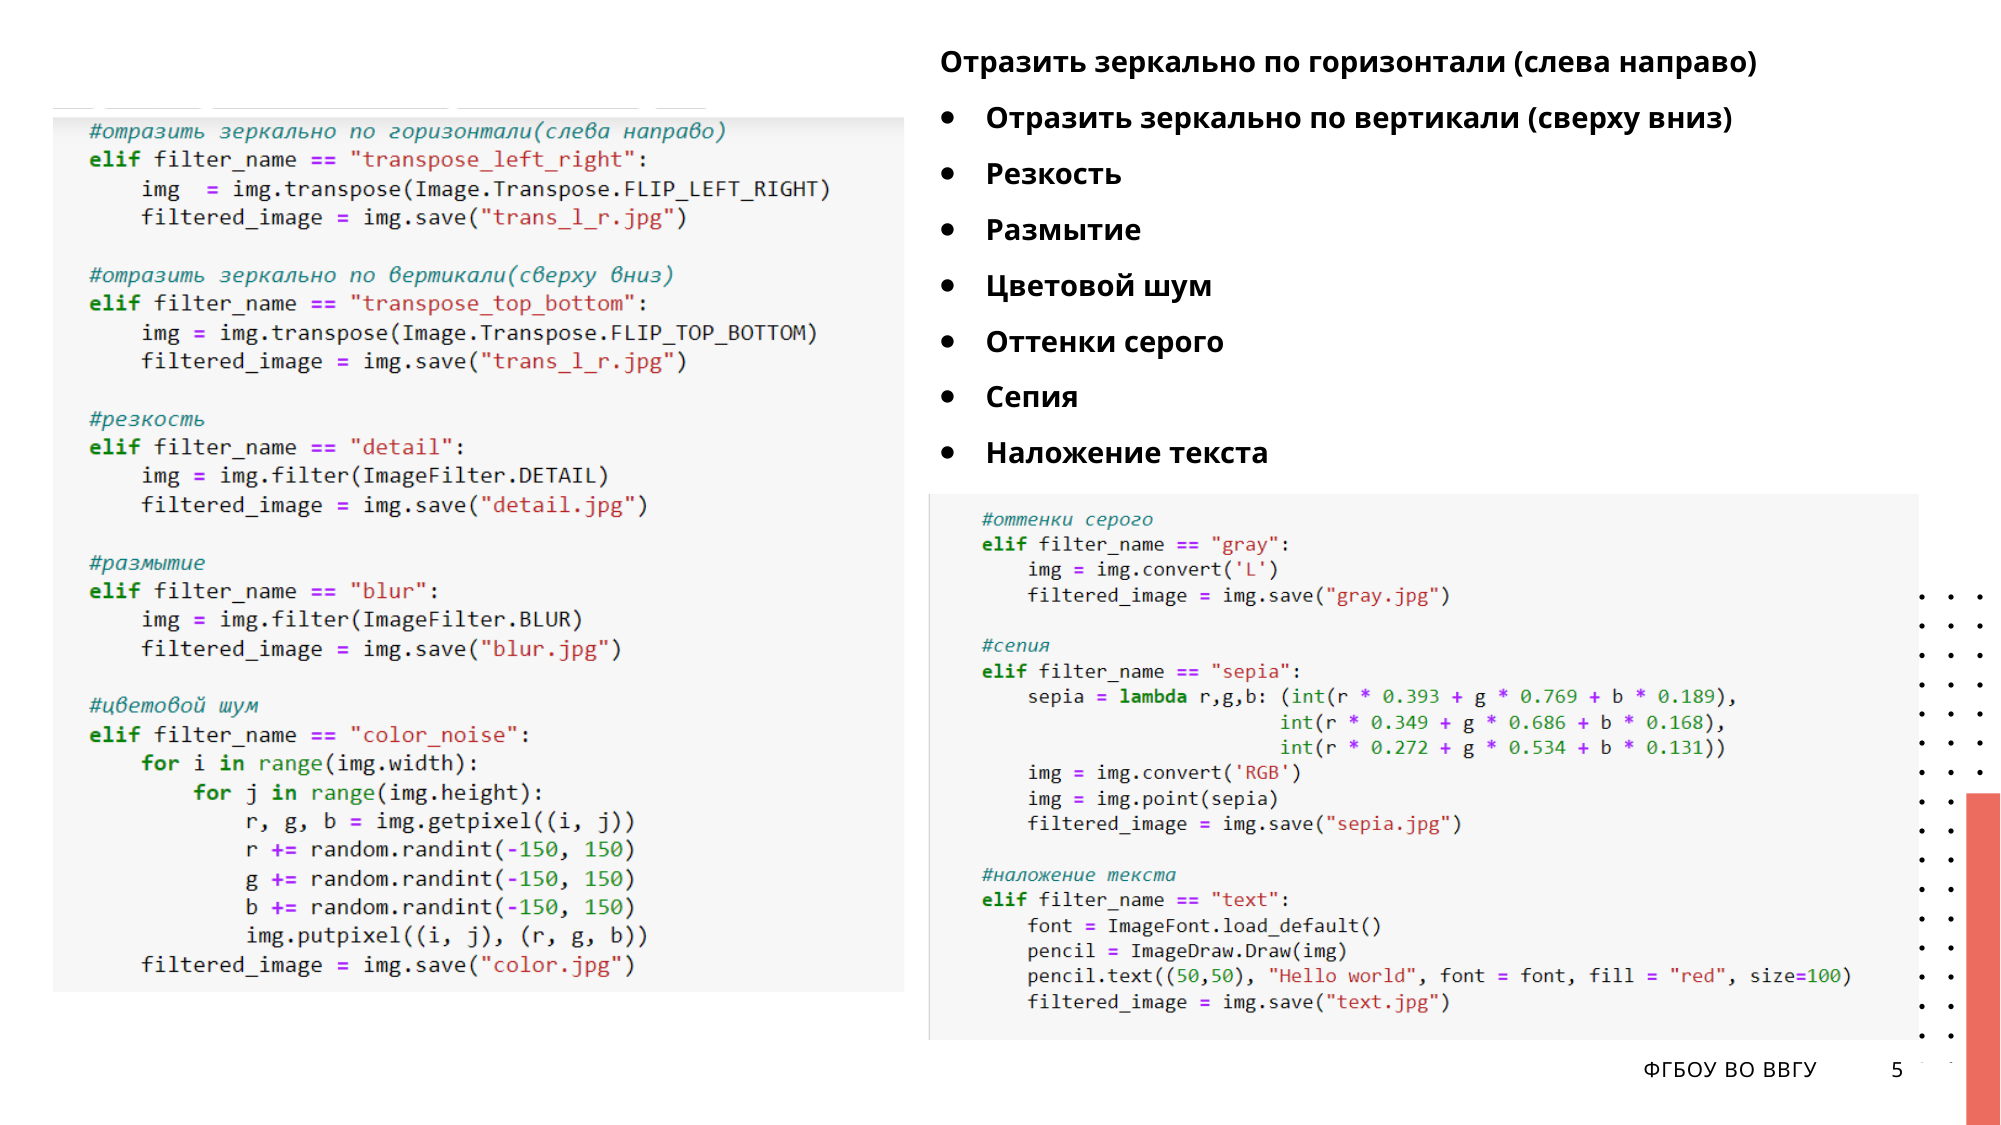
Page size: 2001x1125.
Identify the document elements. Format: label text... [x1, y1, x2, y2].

slide_number 5 [1831, 1040, 1919, 1101]
picture [925, 494, 1994, 1064]
footer ФГБОУ ВО ВВГУ [1262, 1040, 1831, 1101]
text_box Отразить зеркально по горизонтали (слева направо) ⦁ Отразить зеркально по вертикали (сверху вниз) ⦁ Резкость ⦁ Размытие ⦁ Цветовой шум ⦁ Оттенки серого ⦁ Сепия ⦁ Наложение текста [925, 36, 2000, 522]
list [53, 108, 905, 992]
